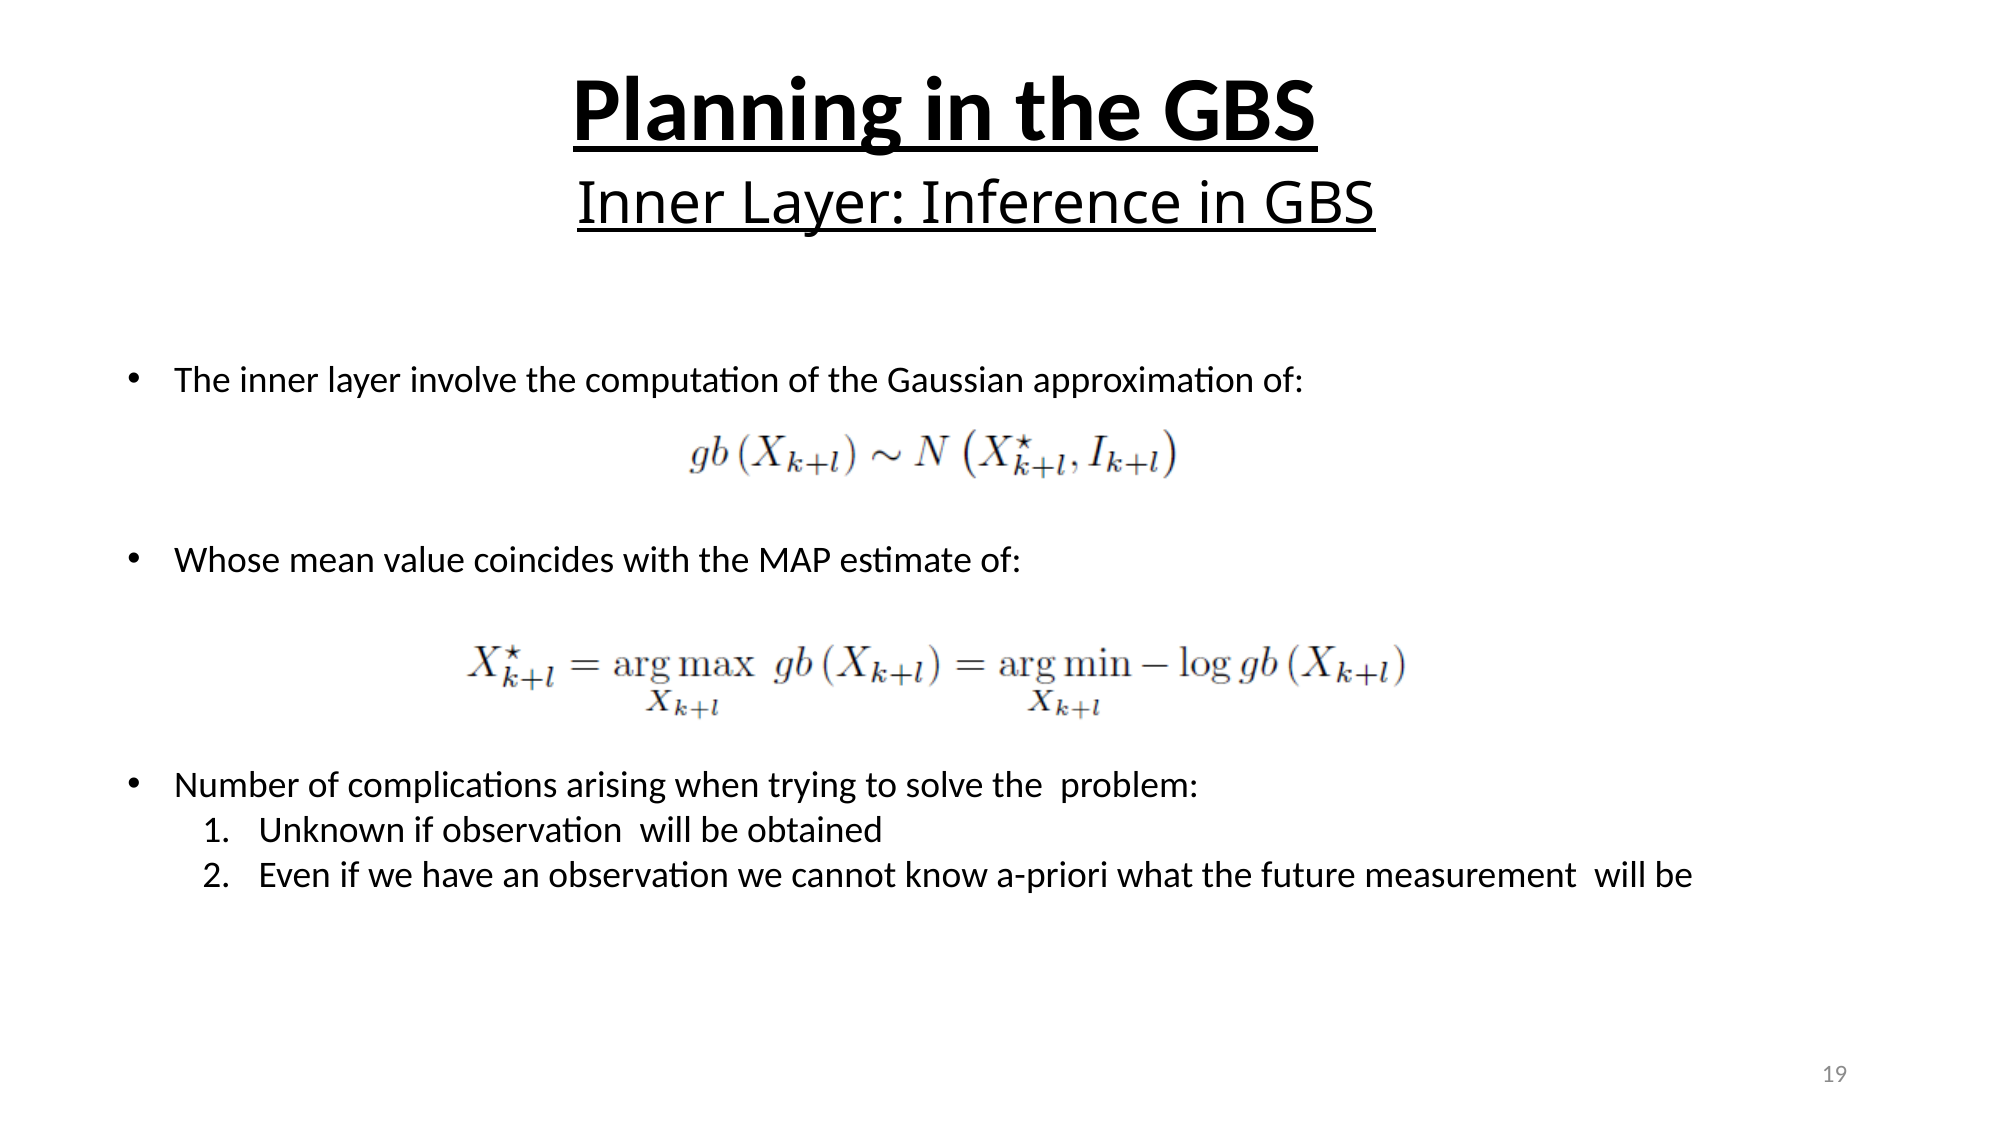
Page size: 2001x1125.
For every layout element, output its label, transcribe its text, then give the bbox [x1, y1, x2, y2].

slide_number 19 [1412, 1042, 1863, 1103]
picture [669, 403, 1181, 502]
picture [446, 623, 1413, 728]
title Inner Layer: Inference in GBS [476, 166, 1478, 317]
text_box Planning in the GBS [272, 41, 1618, 166]
